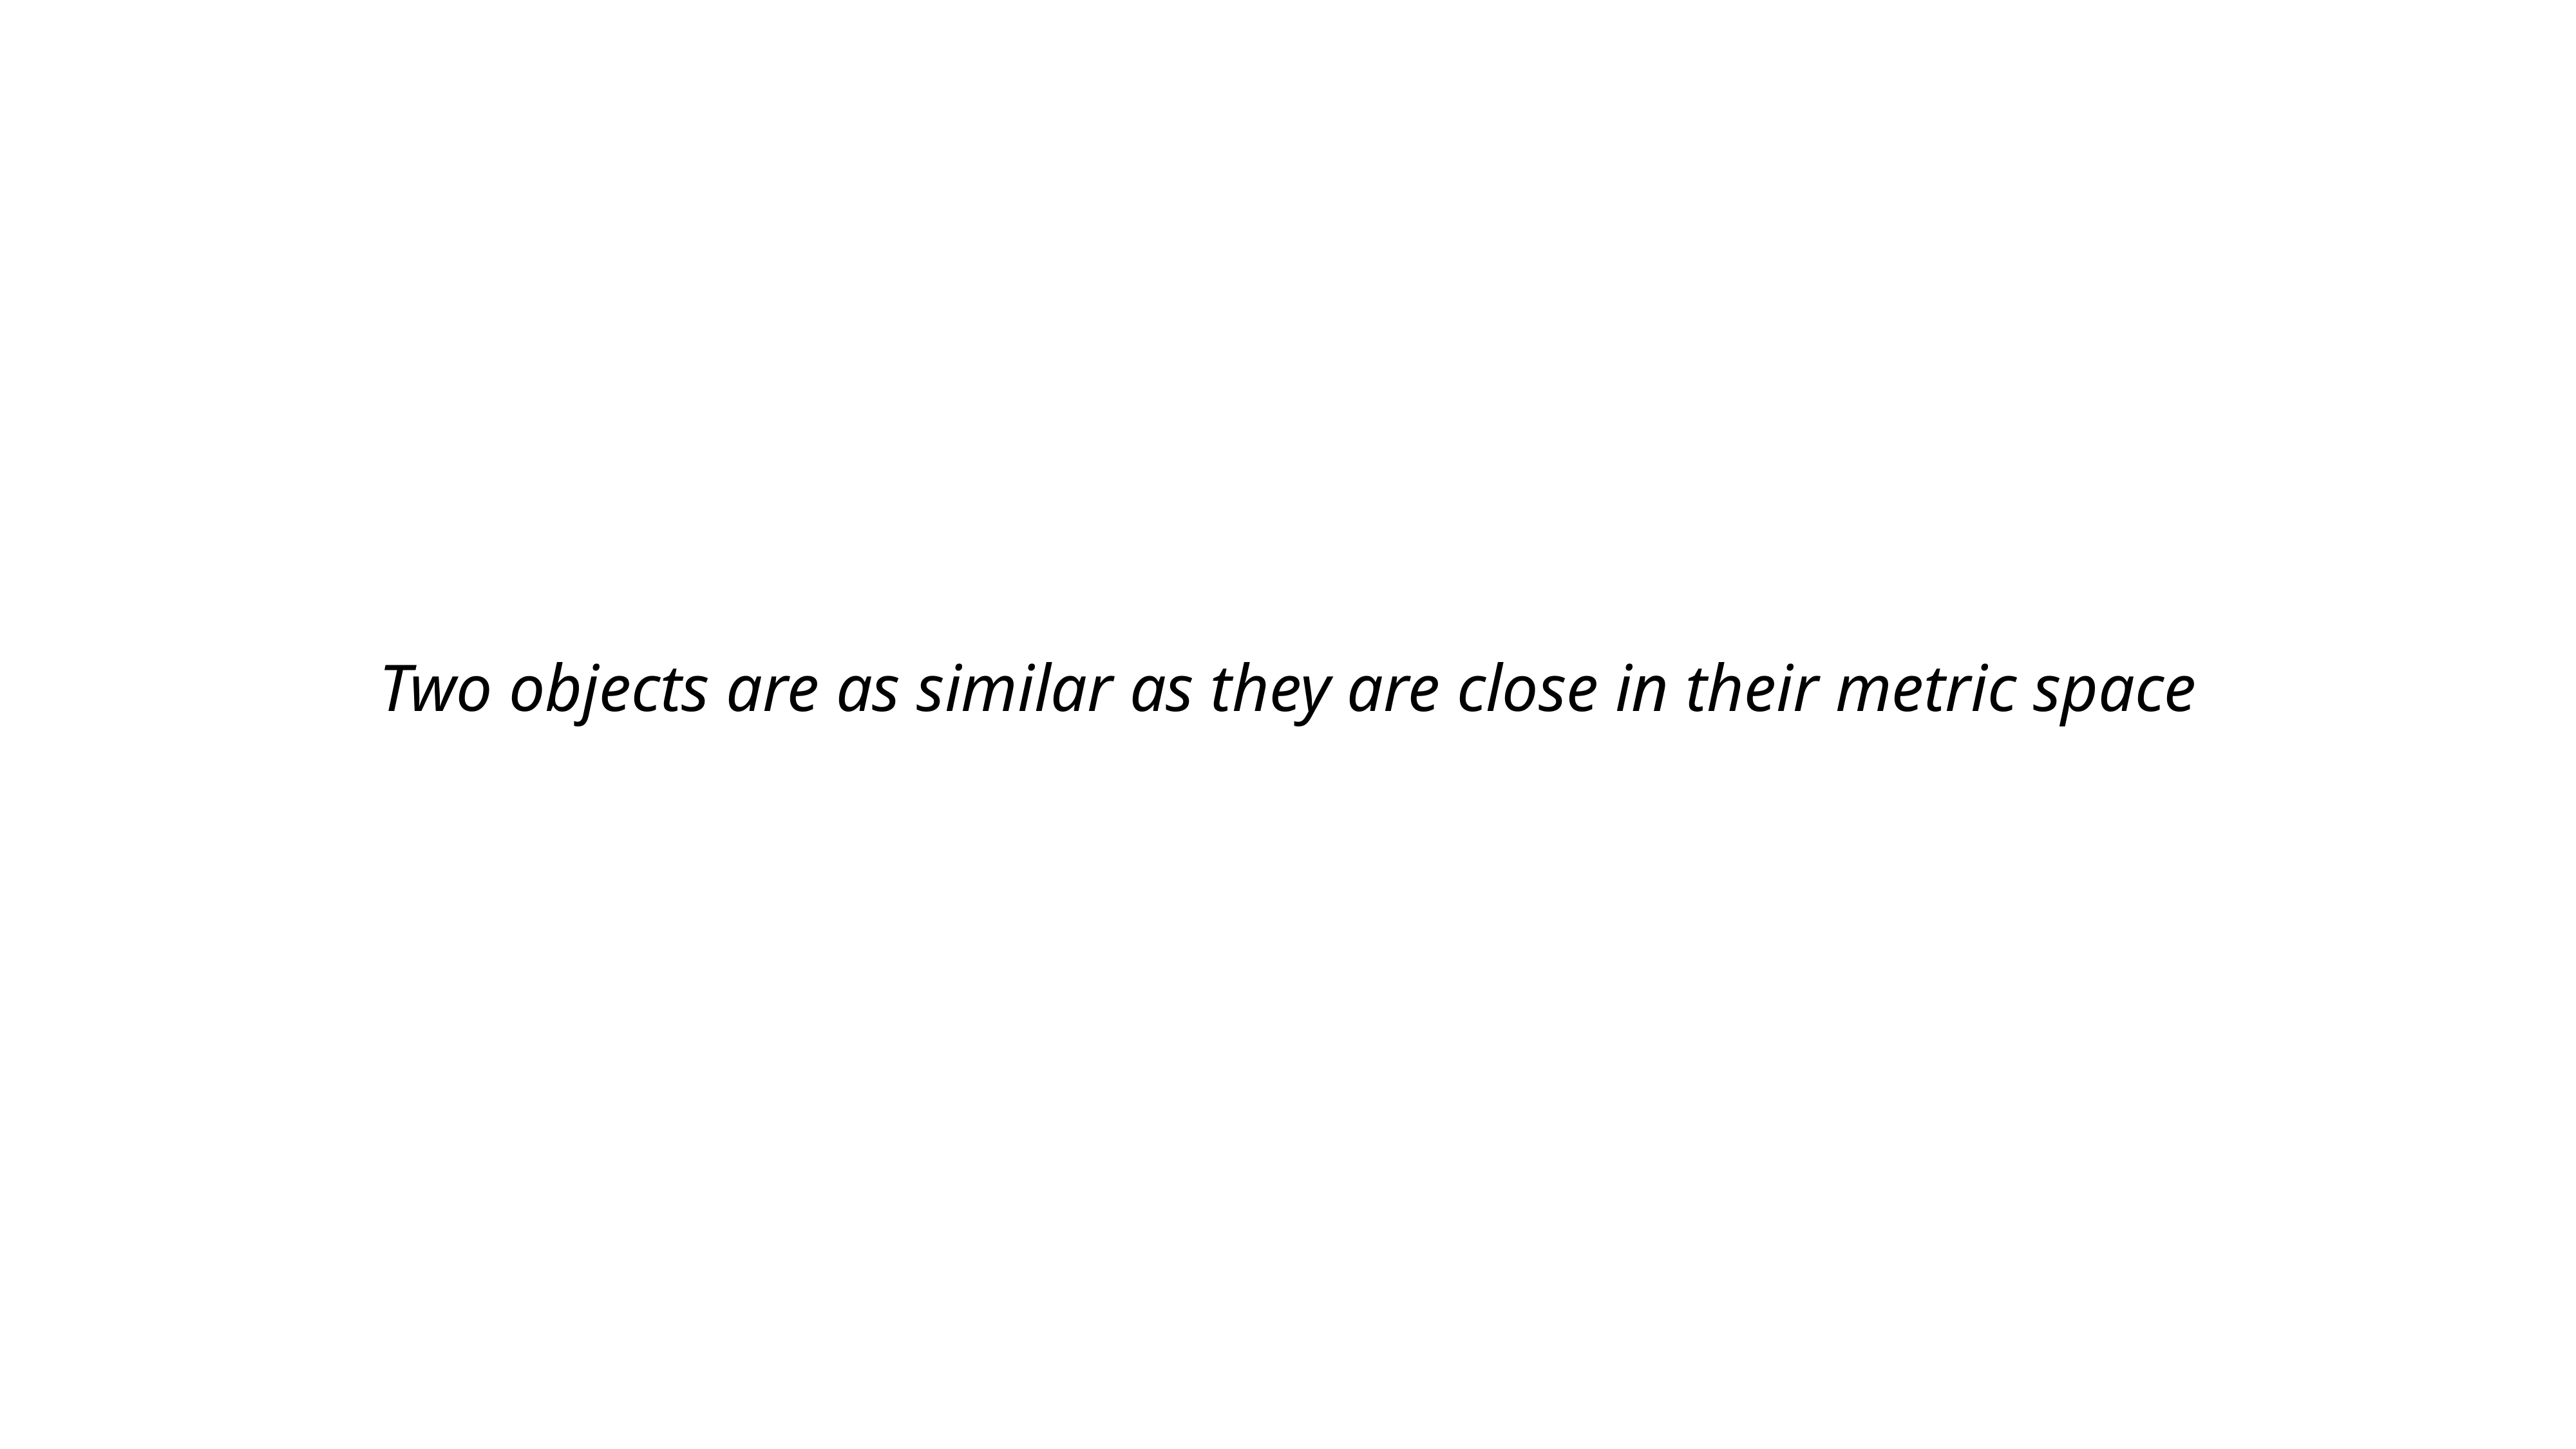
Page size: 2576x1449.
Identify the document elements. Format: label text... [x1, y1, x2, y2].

list Two objects are as similar as they are close in their metric space [252, 641, 2325, 731]
